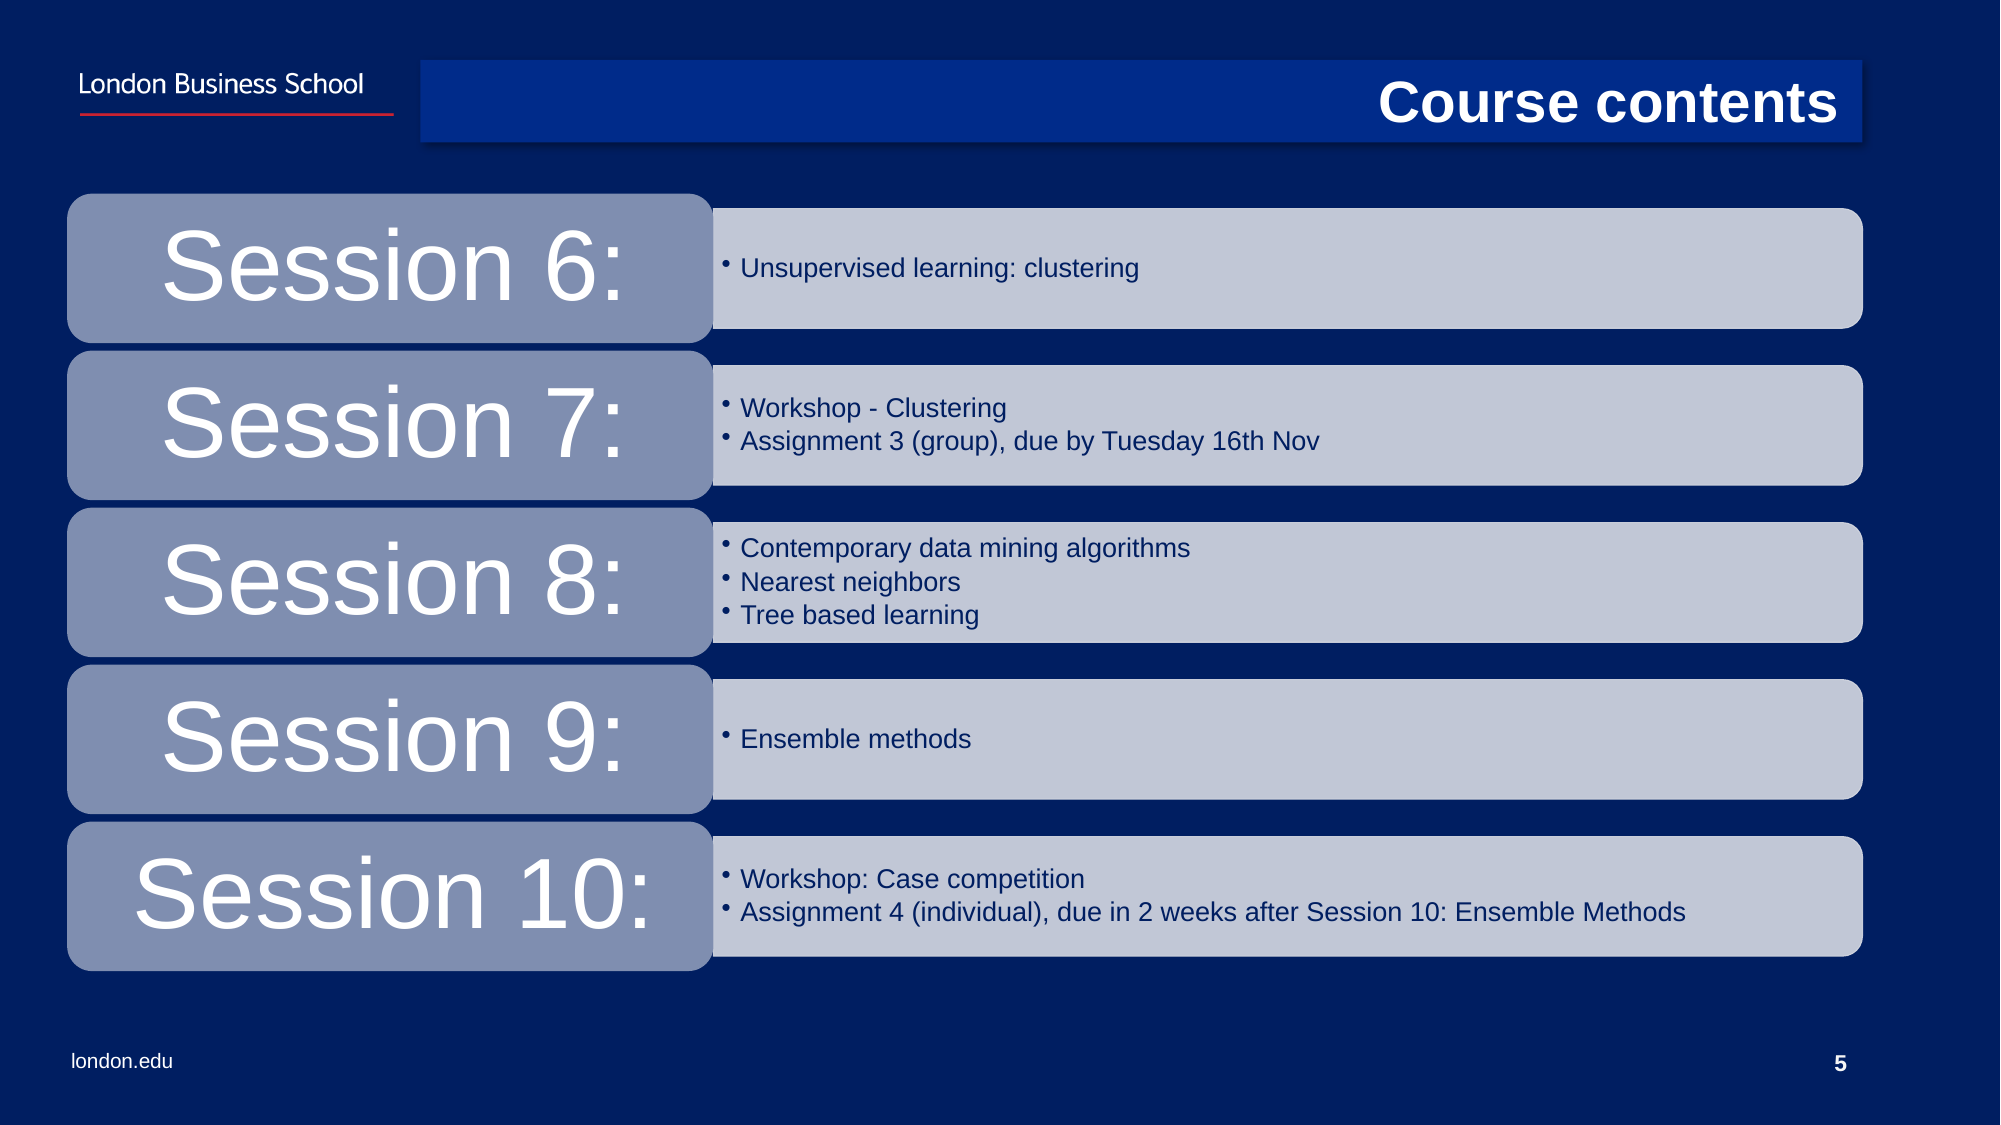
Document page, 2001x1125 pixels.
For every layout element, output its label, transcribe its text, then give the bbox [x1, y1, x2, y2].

title Course contents [420, 59, 1863, 143]
picture [66, 59, 394, 137]
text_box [67, 193, 1863, 972]
